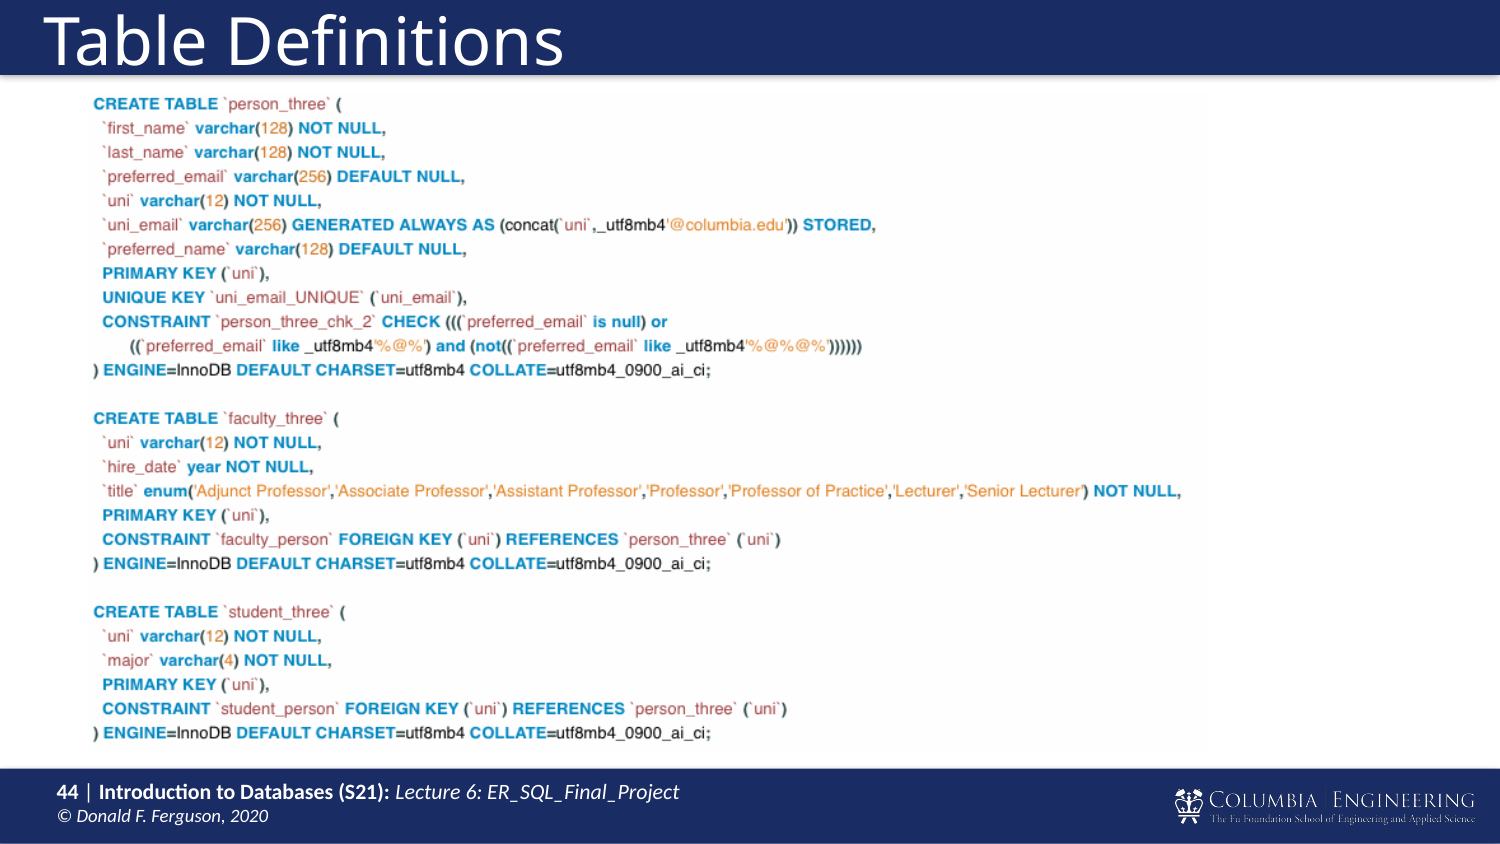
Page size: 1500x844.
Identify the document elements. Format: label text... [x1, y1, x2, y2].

title Table Definitions [28, 0, 1450, 73]
picture [87, 93, 1208, 751]
